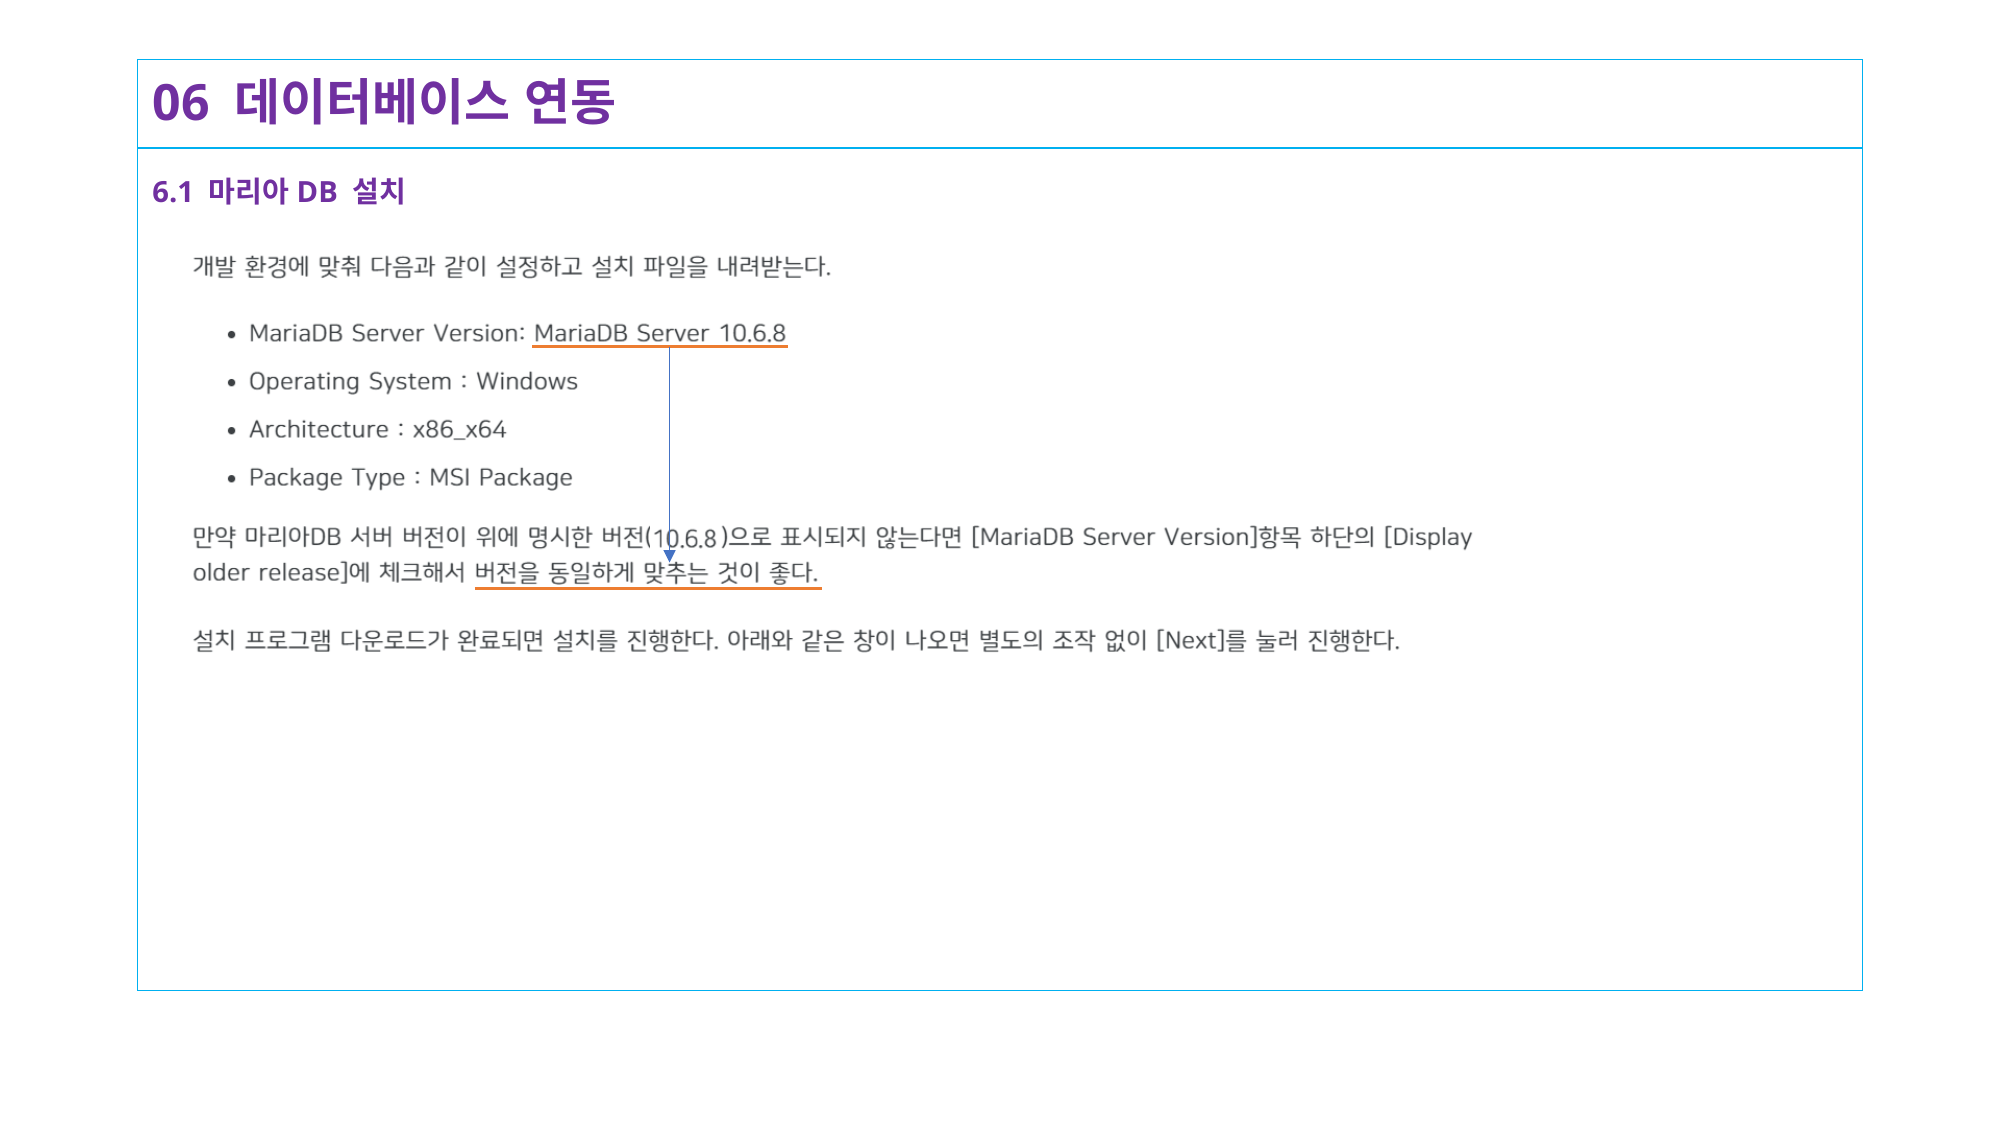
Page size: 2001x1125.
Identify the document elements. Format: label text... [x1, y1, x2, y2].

title 06 데이터베이스 연동 [137, 59, 1863, 148]
list 6.1 마리아DB 설치 [137, 148, 1863, 991]
picture [179, 238, 1493, 684]
